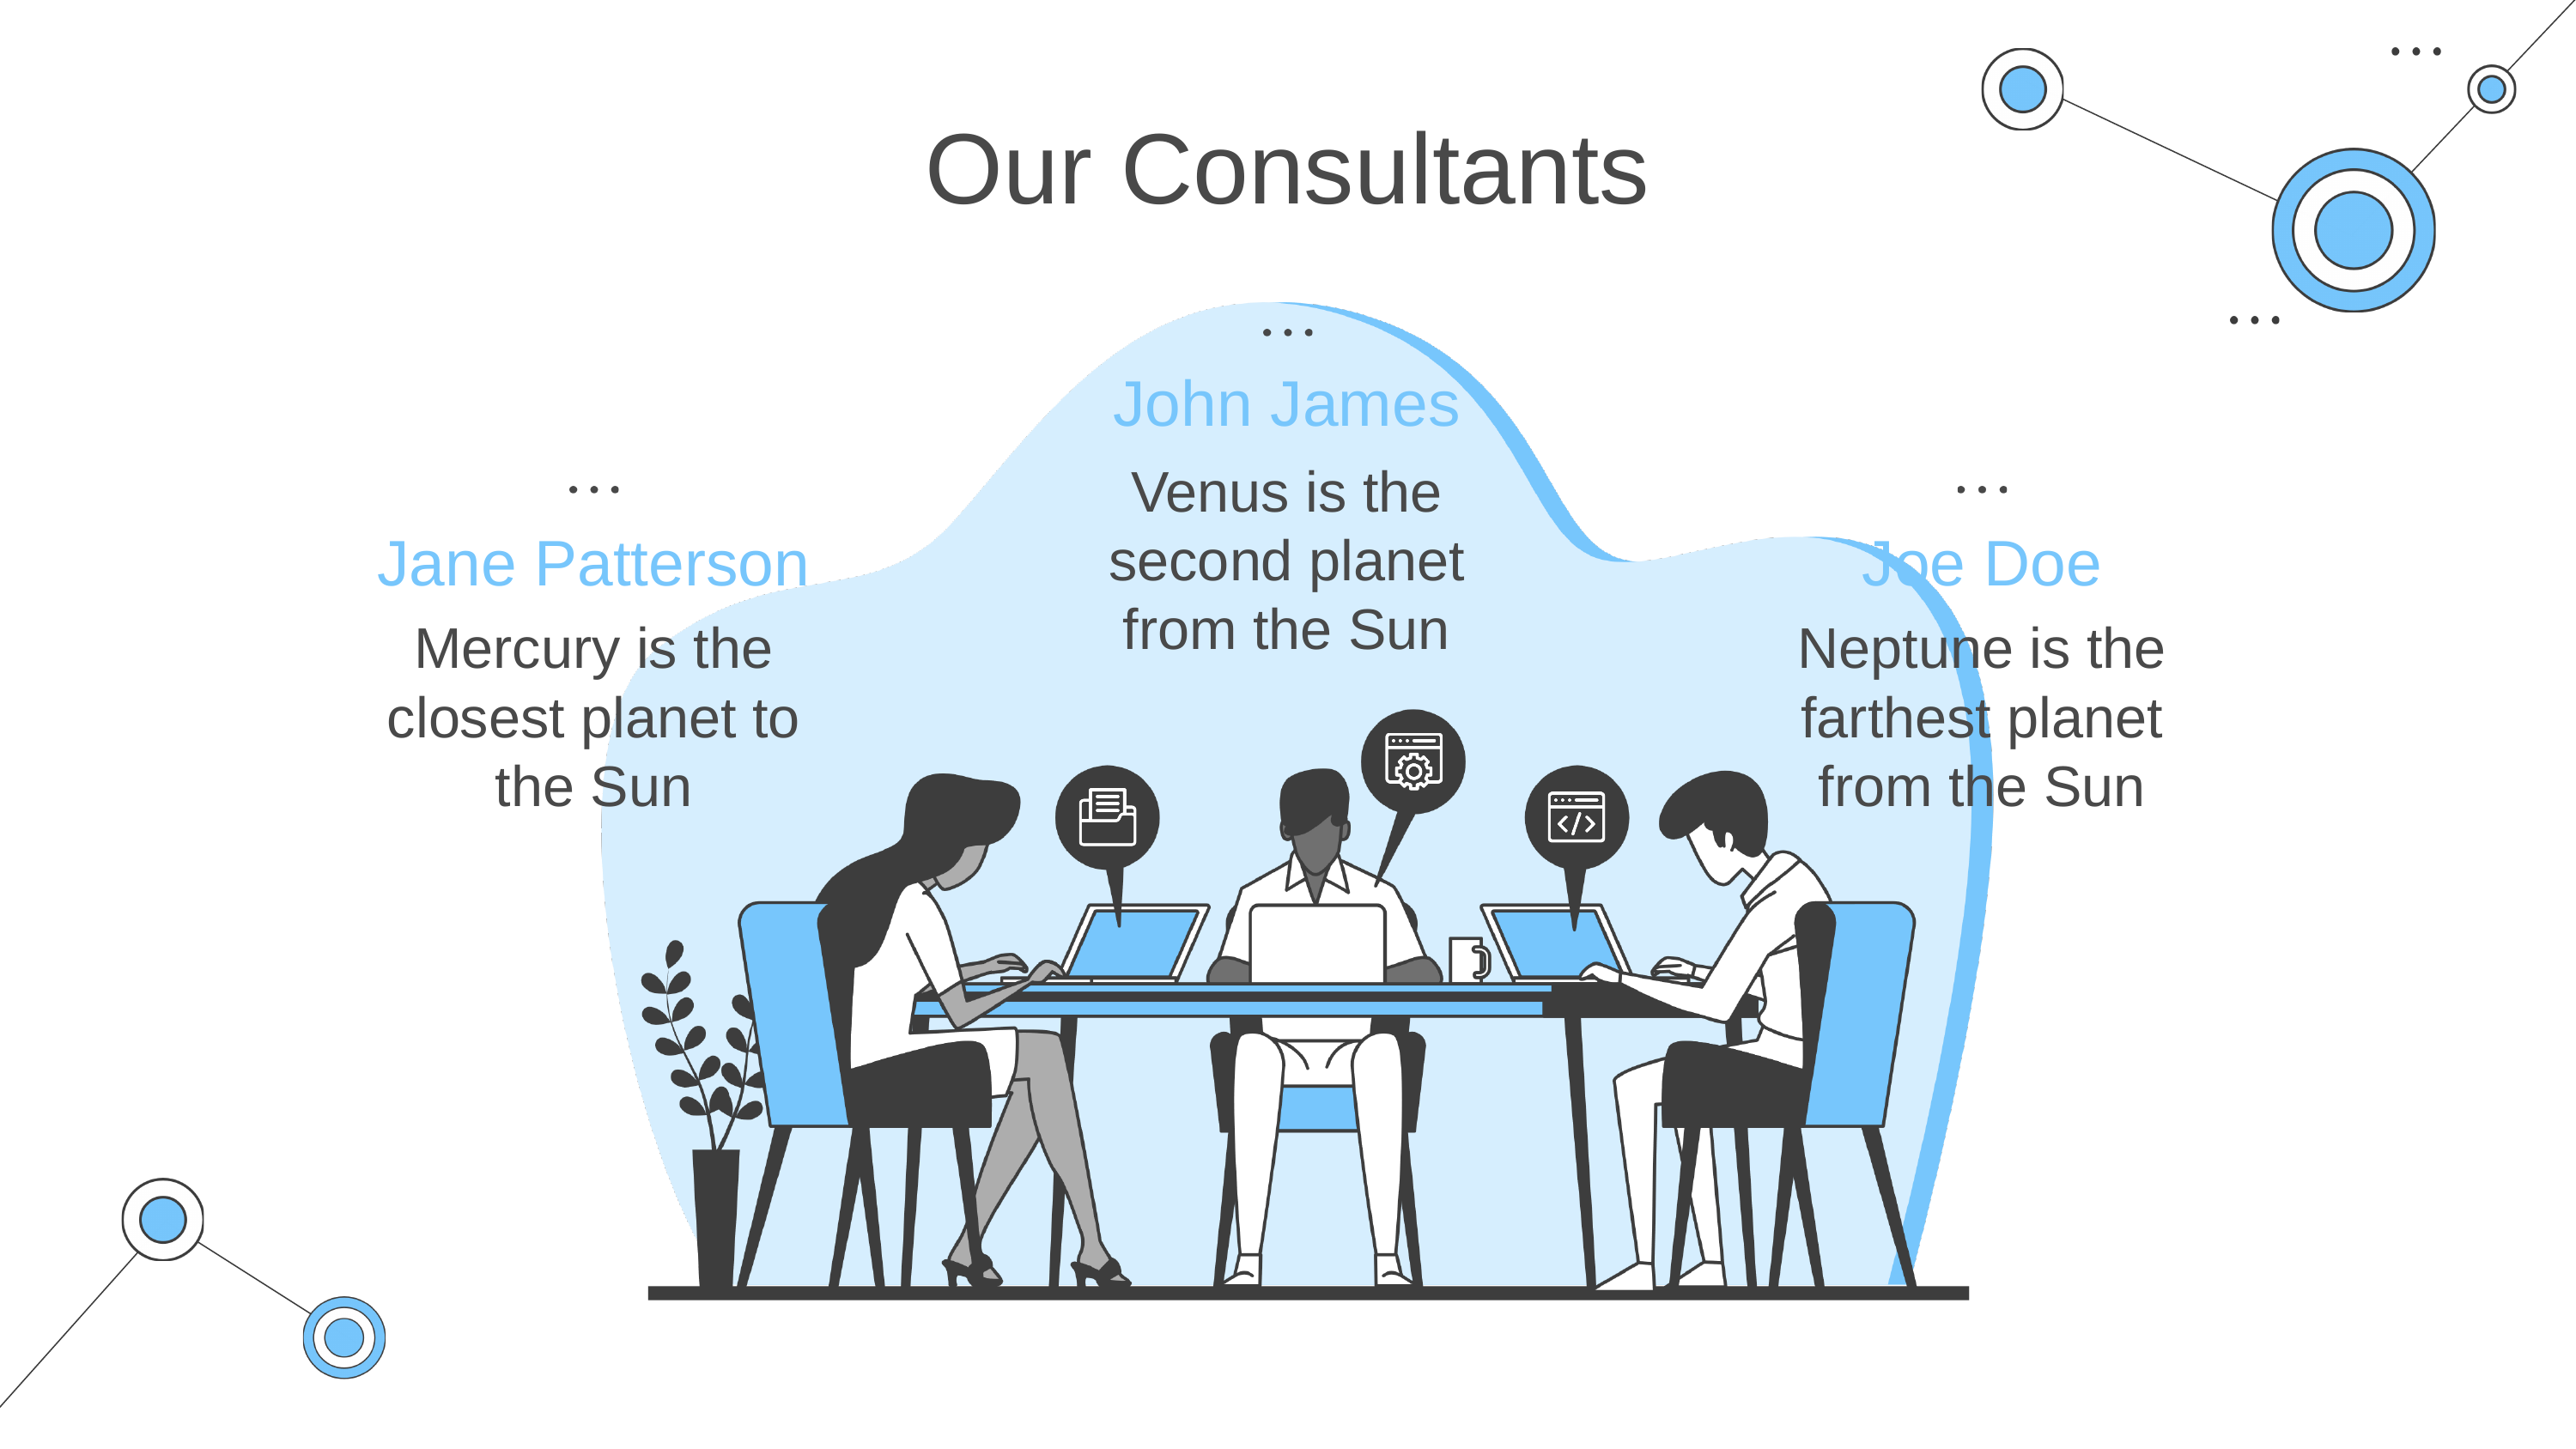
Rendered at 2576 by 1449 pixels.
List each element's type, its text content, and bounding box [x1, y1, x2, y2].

text_box Neptune is the farthest planet from the Sun [1765, 611, 2200, 818]
text_box [569, 486, 619, 494]
text_box [1547, 791, 1606, 843]
text_box [1263, 329, 1313, 336]
text_box Jane Patterson [376, 521, 811, 599]
text_box [1078, 788, 1137, 846]
text_box [557, 302, 2019, 1300]
text_box [2391, 47, 2441, 56]
text_box [2271, 148, 2436, 312]
text_box Mercury is the closest planet to the Sun [376, 611, 811, 818]
text_box [1957, 486, 2008, 494]
text_box Joe Doe [1765, 521, 2200, 599]
text_box [2467, 64, 2517, 114]
text_box [1385, 733, 1443, 791]
text_box [1981, 48, 2064, 131]
text_box Venus is the second planet from the Sun [1069, 454, 1504, 661]
text_box Our Consultants [635, 104, 1941, 225]
text_box [2230, 316, 2280, 324]
text_box [121, 1178, 204, 1261]
text_box [302, 1296, 386, 1379]
text_box John James [1069, 361, 1504, 440]
